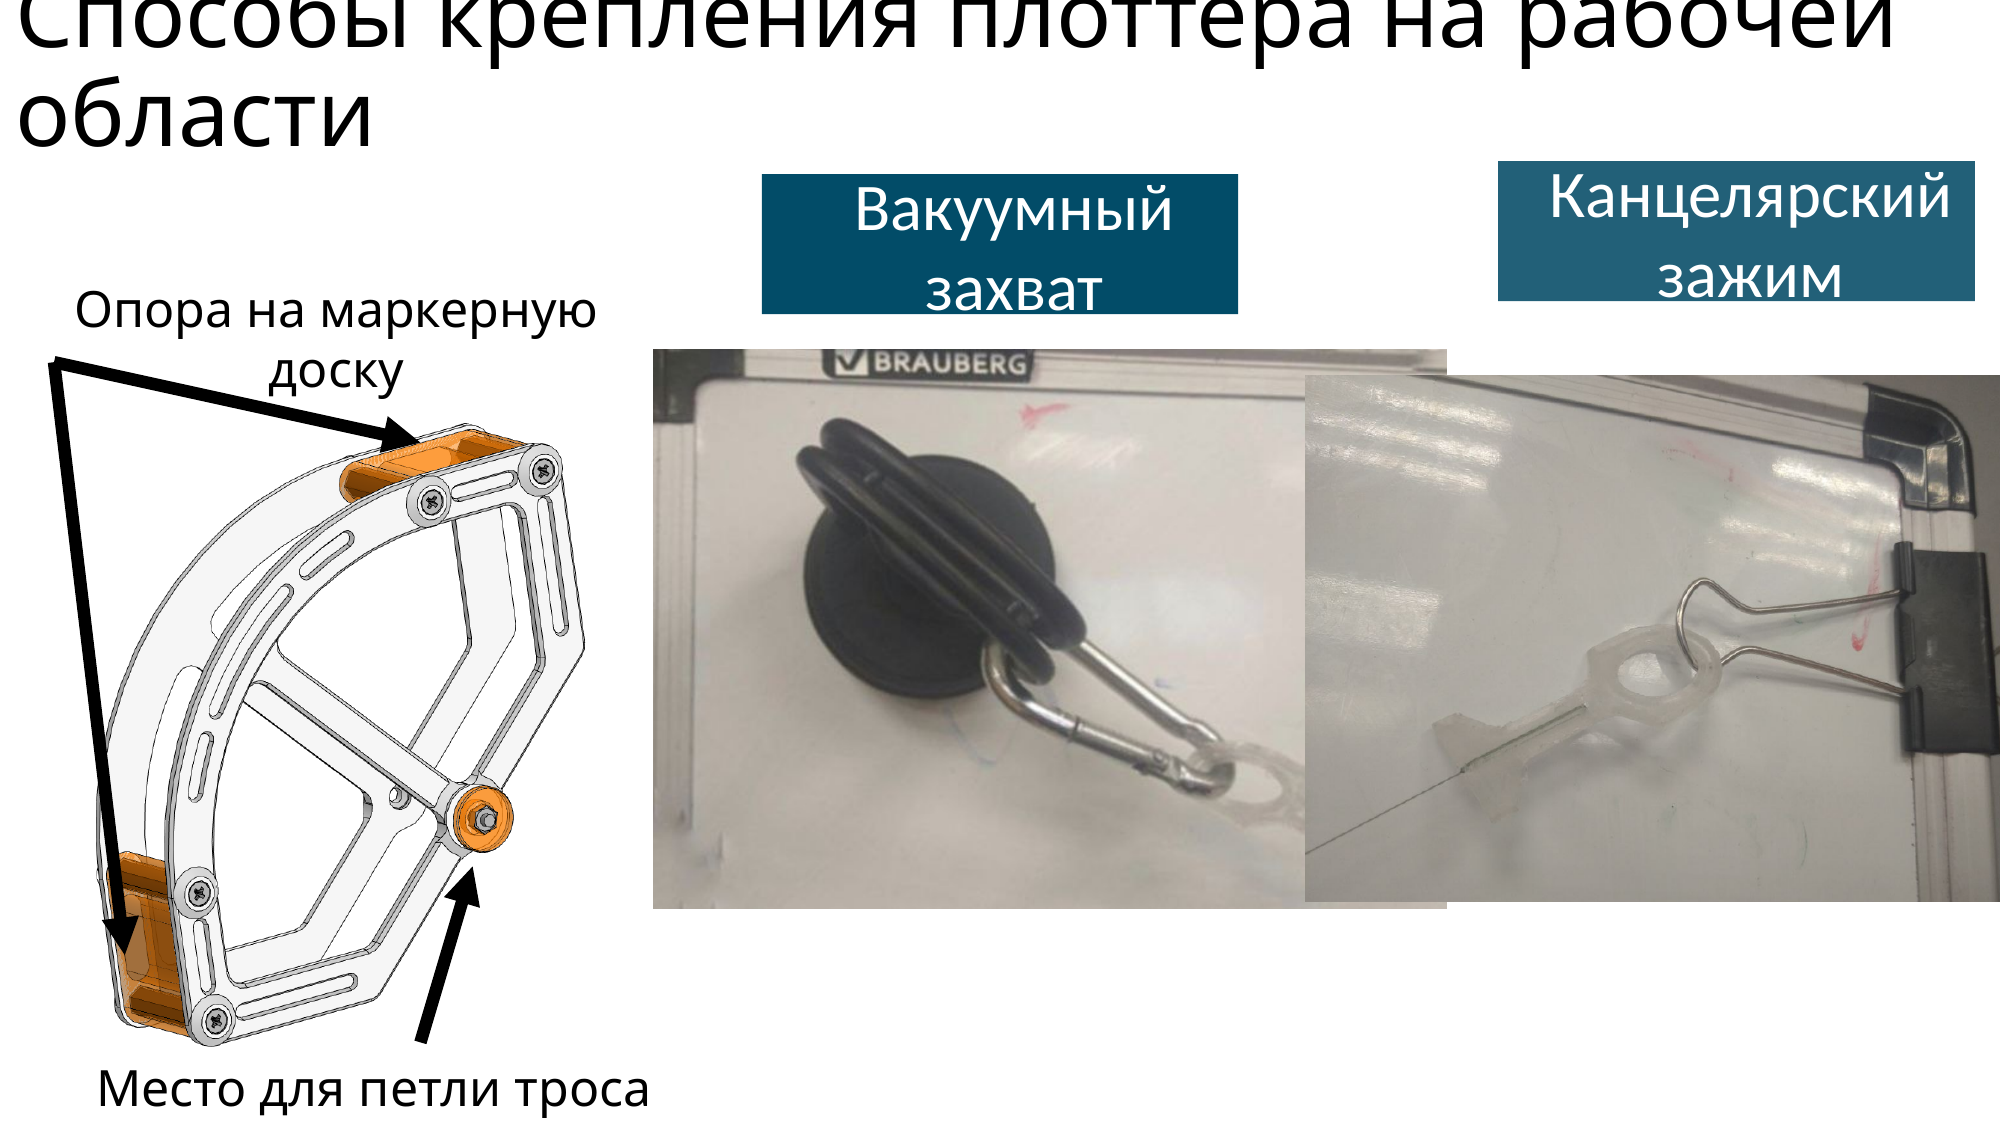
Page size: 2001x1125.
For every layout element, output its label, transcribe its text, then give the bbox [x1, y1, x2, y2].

picture [85, 409, 602, 1056]
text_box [54, 443, 125, 956]
text_box Место для петли троса [0, 1049, 673, 1124]
title Способы крепления плоттера на рабочей области [0, 0, 1975, 138]
text_box Опора на маркерную доску [0, 270, 673, 405]
text_box Канцелярский зажим [1497, 160, 1976, 302]
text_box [420, 866, 473, 1043]
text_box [54, 362, 421, 443]
text_box Вакуумный захват [761, 173, 1239, 315]
picture [653, 349, 2000, 909]
